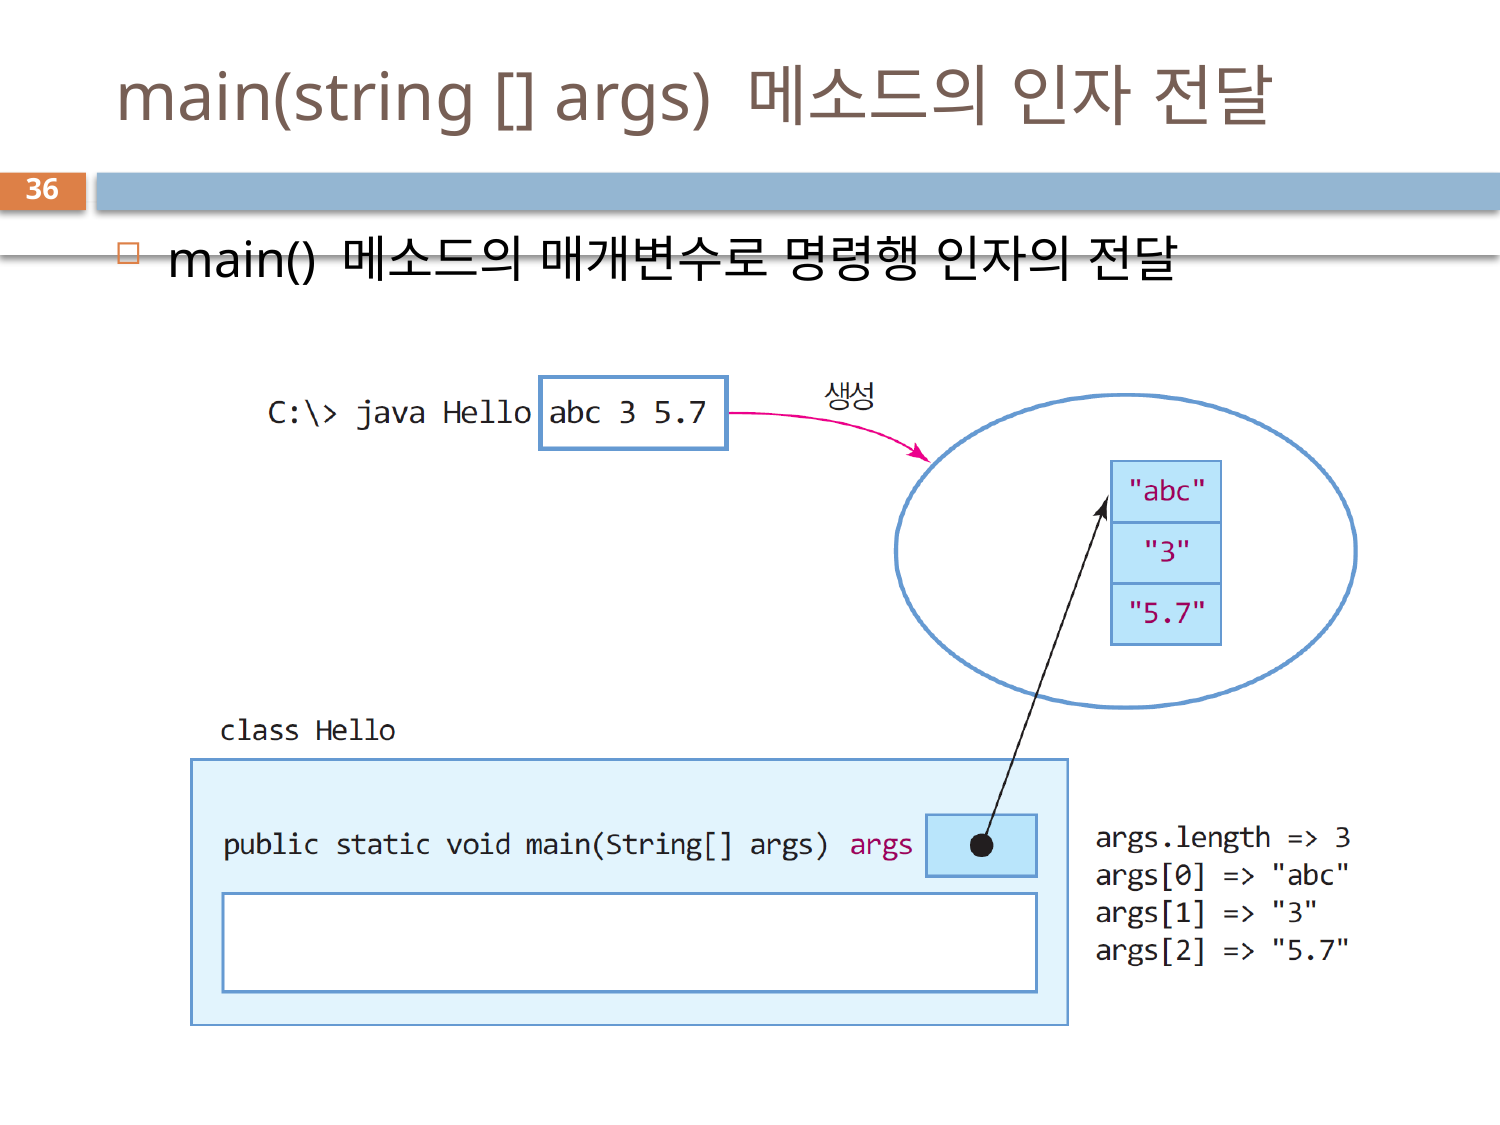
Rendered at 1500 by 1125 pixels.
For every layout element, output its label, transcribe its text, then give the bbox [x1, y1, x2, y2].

slide_number 36 [0, 170, 87, 211]
picture [152, 332, 1386, 1048]
title main(string [] args) 메소드의 인자 전달 [100, 37, 1438, 149]
list main() 메소드의 매개변수로 명령행 인자의 전달 [100, 219, 1438, 1047]
